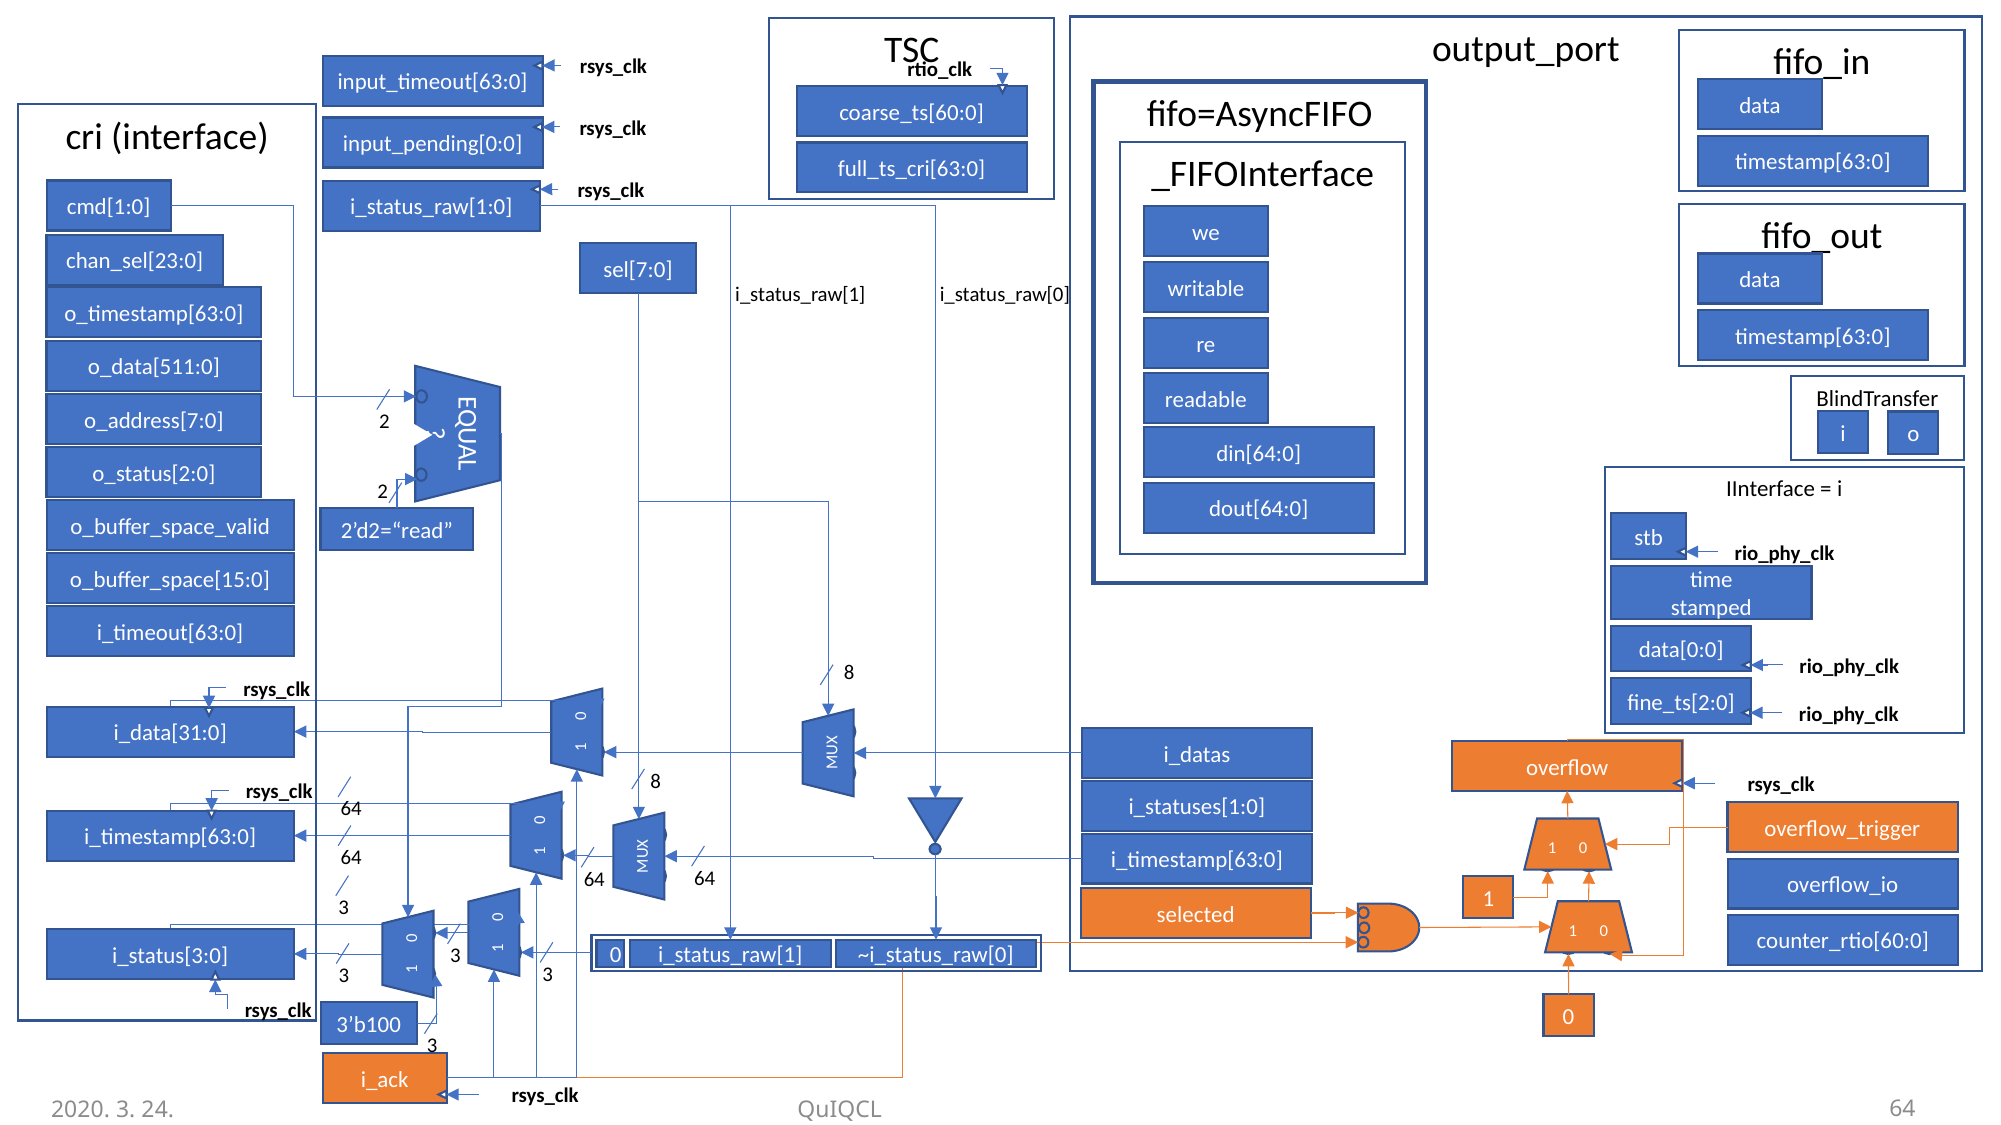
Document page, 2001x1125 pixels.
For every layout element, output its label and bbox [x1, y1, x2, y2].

slide_number [1480, 1078, 1931, 1125]
footer [502, 1078, 1178, 1125]
text_box [18, 15, 1983, 1115]
slide_number [36, 1078, 486, 1125]
text_box [769, 18, 1055, 200]
